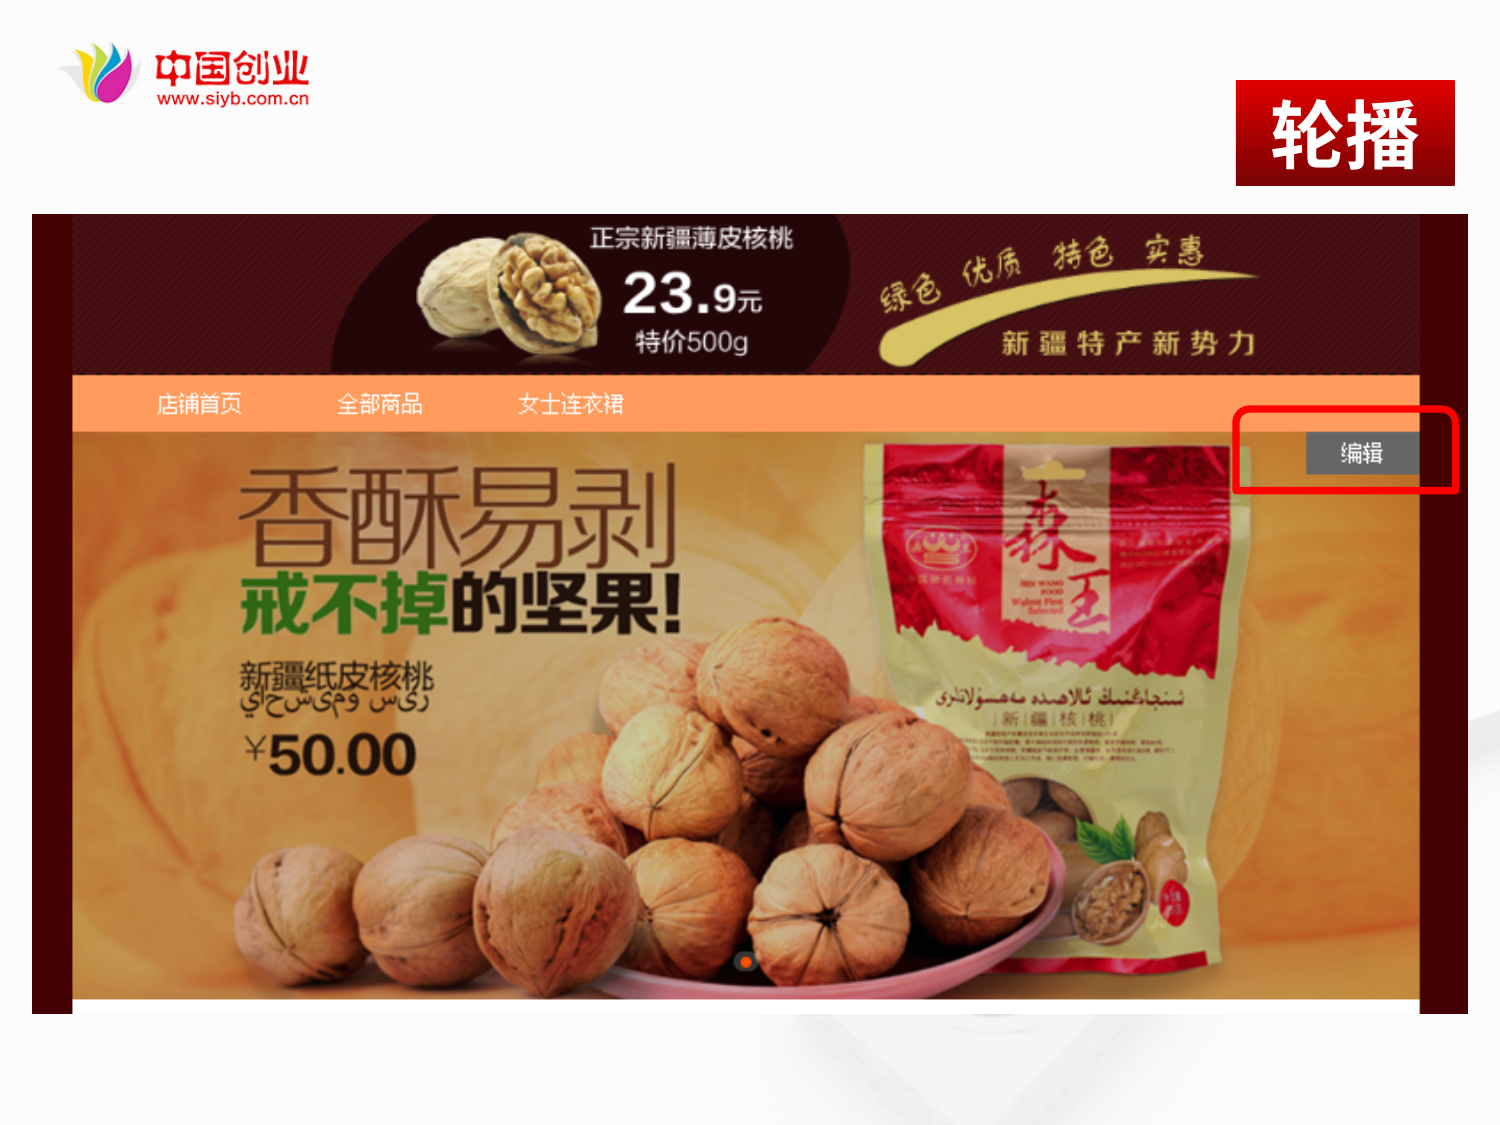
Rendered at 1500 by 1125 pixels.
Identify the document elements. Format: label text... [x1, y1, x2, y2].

picture [0, 0, 1500, 1125]
text_box 轮播 [1235, 80, 1455, 186]
